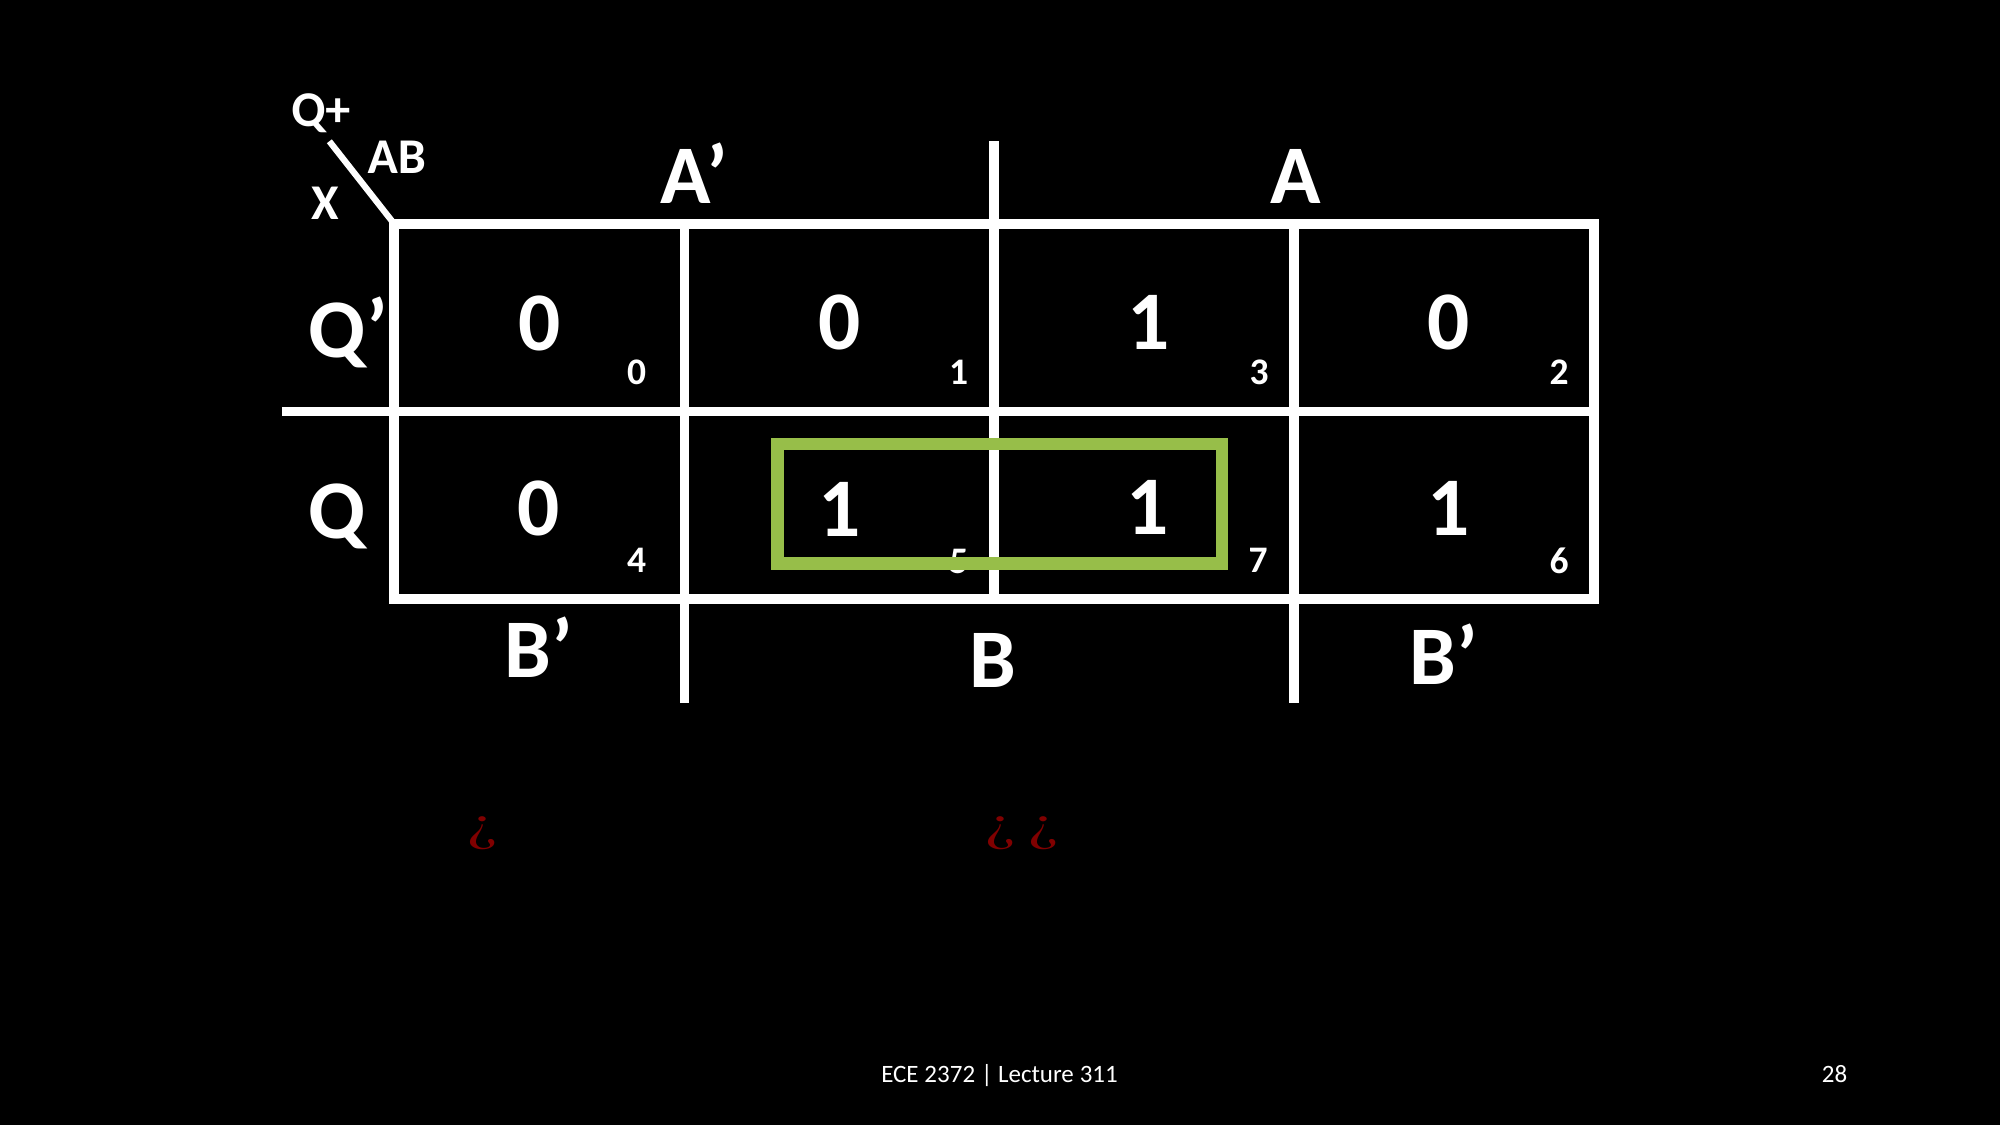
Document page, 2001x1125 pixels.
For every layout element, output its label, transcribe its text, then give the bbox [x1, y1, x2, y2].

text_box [275, 68, 1595, 713]
footer ECE 2372 | Lecture 311 [662, 1042, 1338, 1103]
slide_number 28 [1412, 1042, 1863, 1103]
